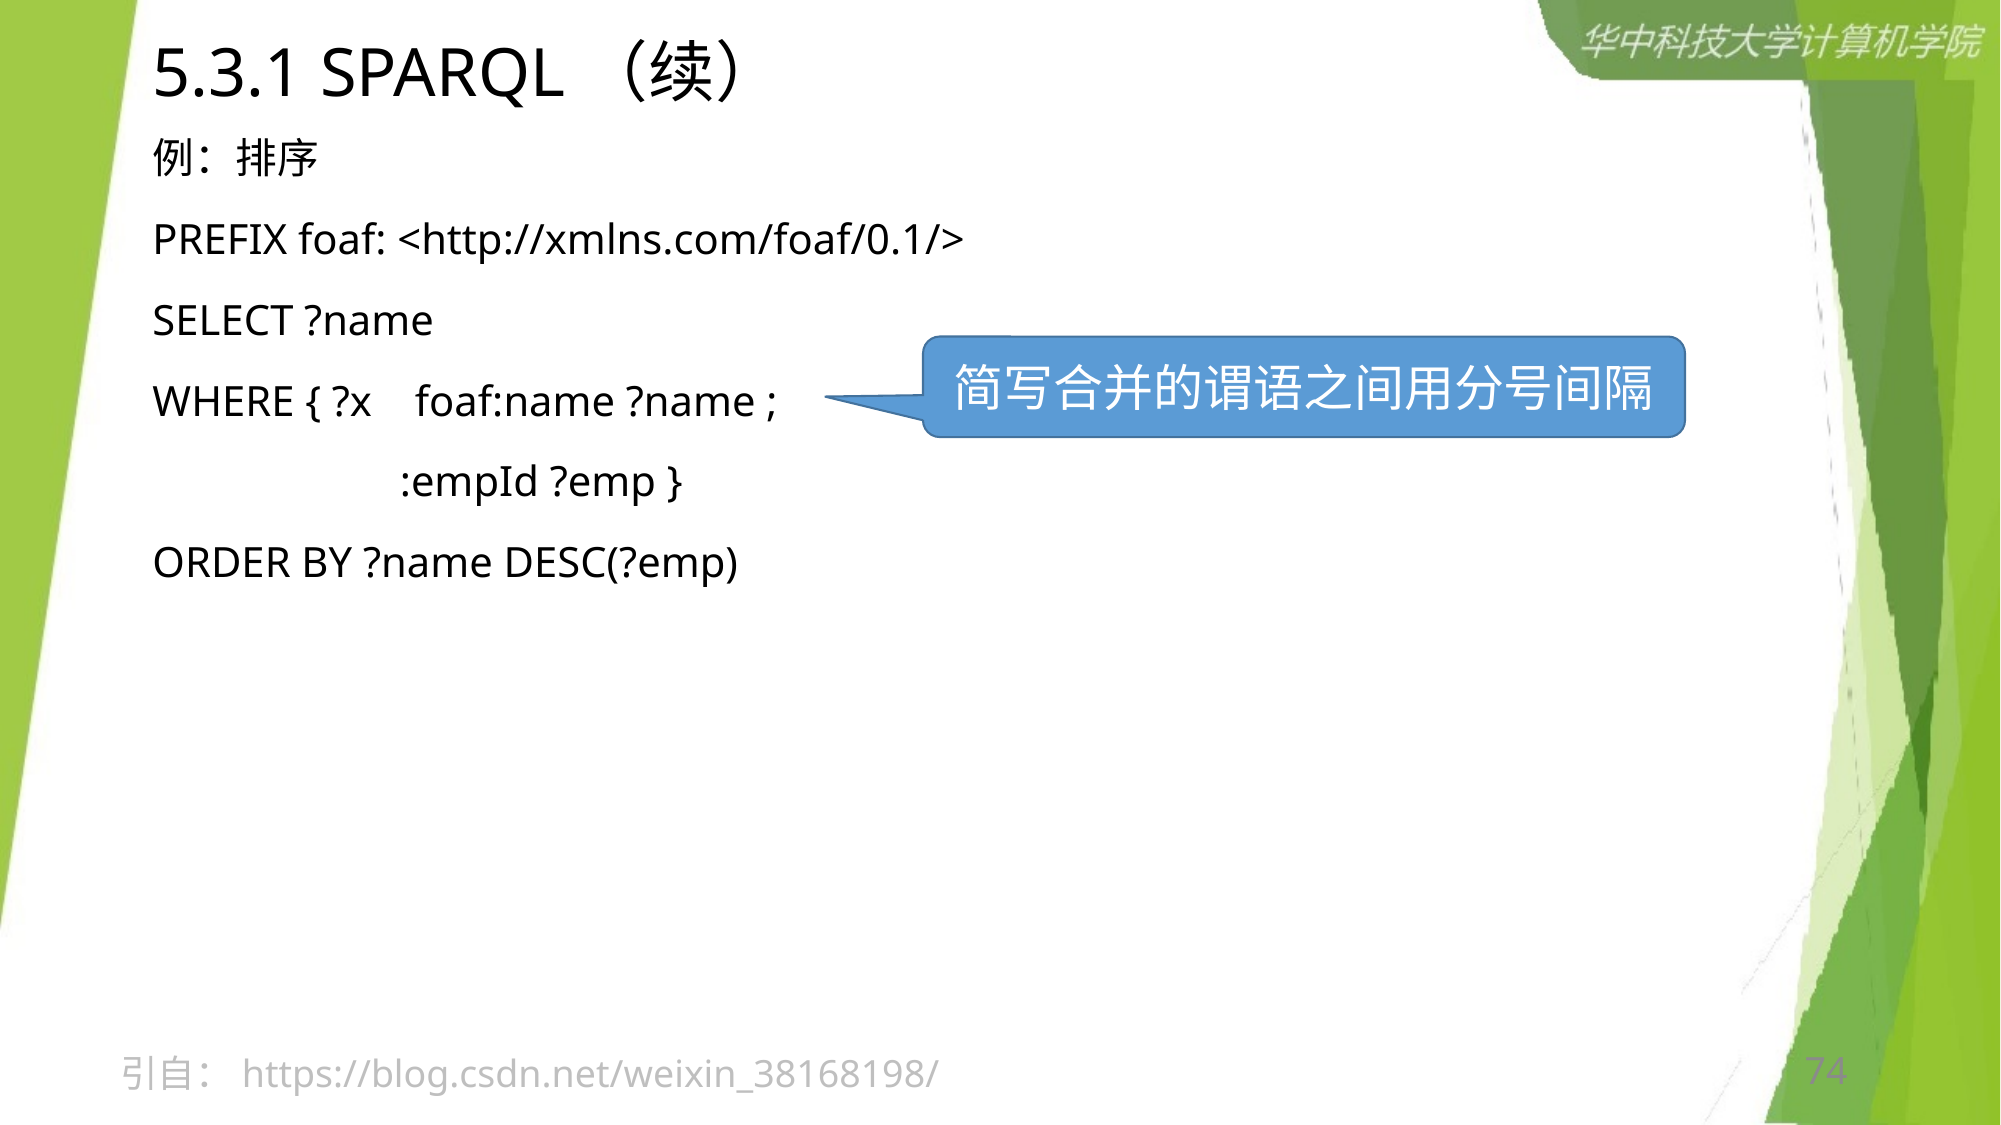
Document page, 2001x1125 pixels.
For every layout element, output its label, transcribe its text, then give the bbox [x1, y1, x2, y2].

text_box 引自：https://blog.csdn.net/weixin_38168198/ [105, 1042, 955, 1103]
title 5.3.1 SPARQL（续） [137, 0, 1863, 114]
list 例：排序 PREFIX foaf: <http://xmlns.com/foaf/0.1/> SELECT ?name WHERE { ?x foaf:name ?name ; :empId ?emp } ORDER BY ?name DESC(?emp) [137, 114, 1863, 1089]
picture [0, 0, 2001, 1125]
text_box 简写合并的谓语之间用分号间隔 [824, 335, 1687, 439]
slide_number 74 [1412, 1042, 1863, 1103]
